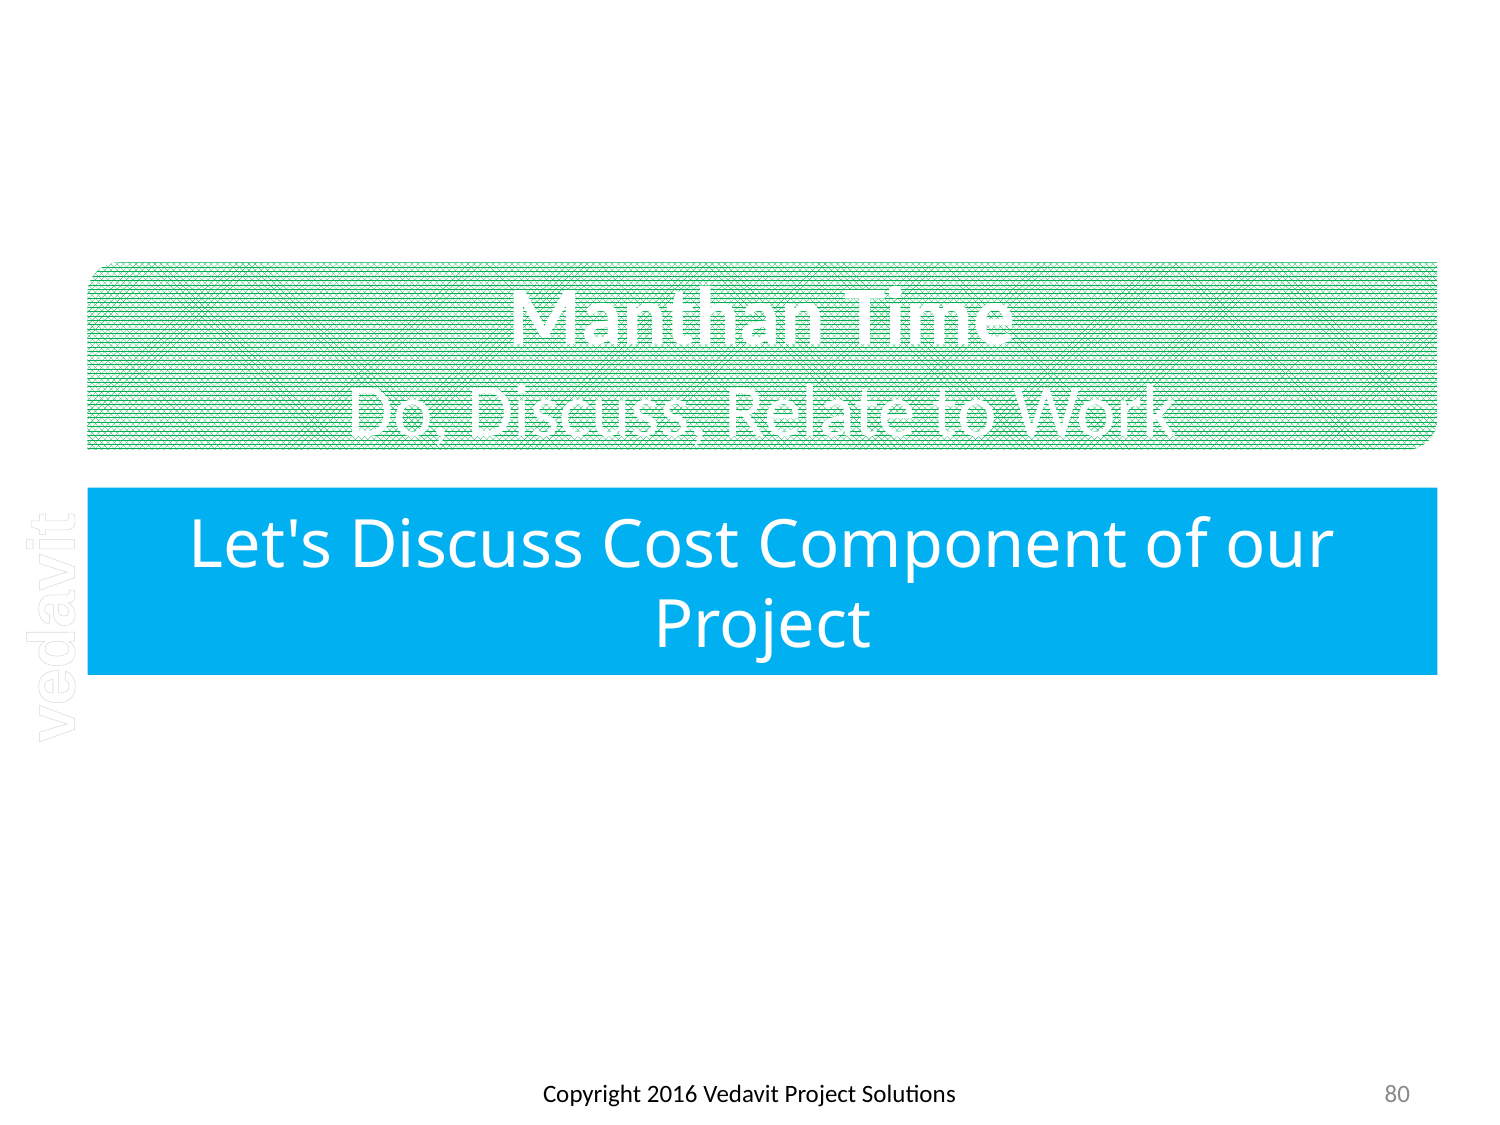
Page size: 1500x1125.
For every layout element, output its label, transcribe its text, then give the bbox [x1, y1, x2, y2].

slide_number 80 [1074, 1062, 1425, 1123]
footer Copyright 2016 Vedavit Project Solutions [512, 1062, 988, 1123]
title Let's Discuss Cost Component of our Project [87, 487, 1438, 675]
